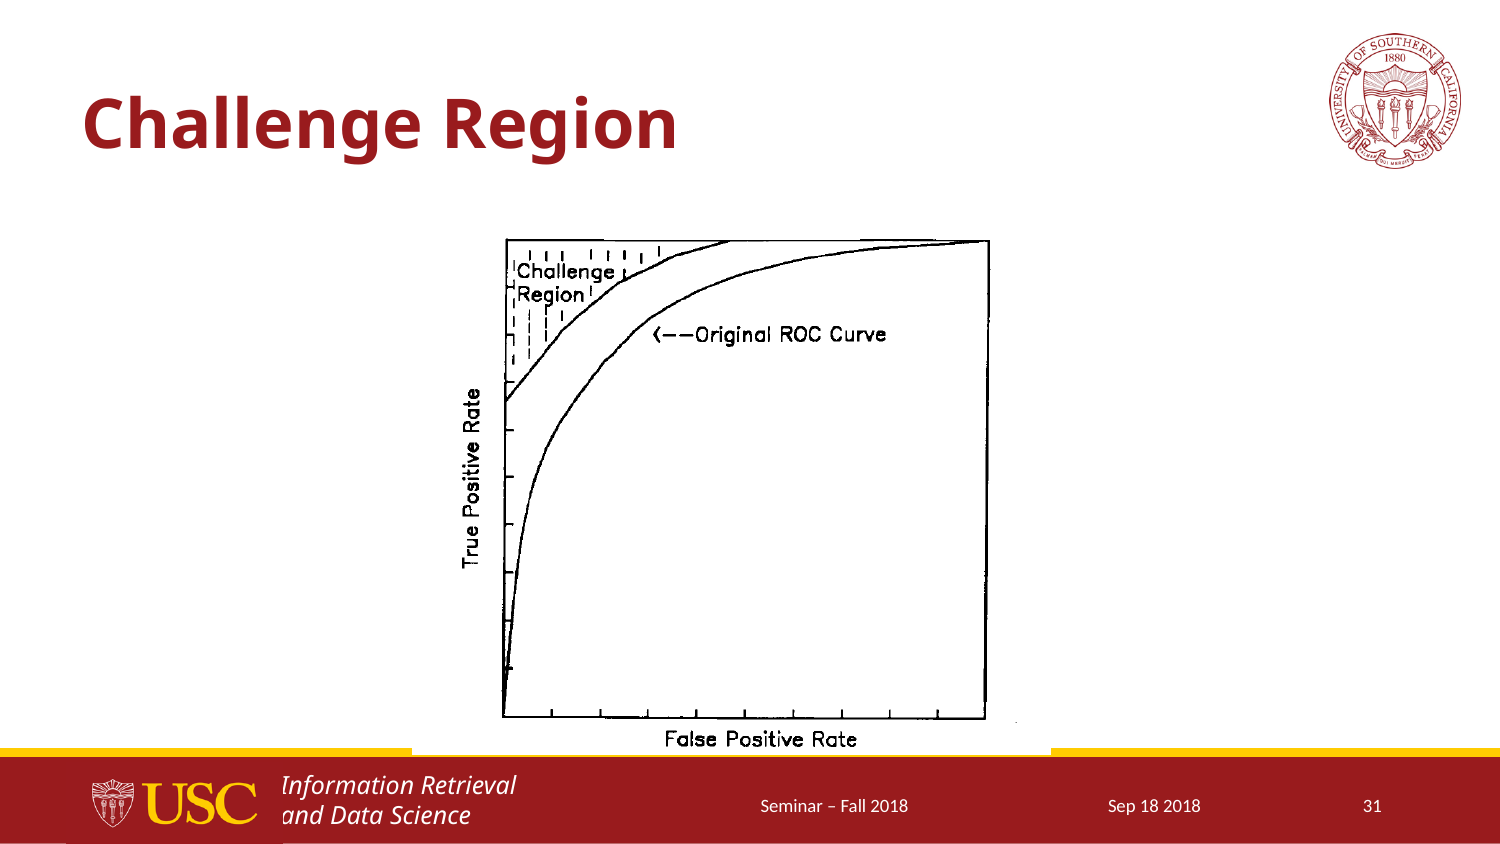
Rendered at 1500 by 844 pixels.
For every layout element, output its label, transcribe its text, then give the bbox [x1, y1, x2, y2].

slide_number 31 [1319, 782, 1397, 827]
picture [66, 762, 283, 844]
footer Seminar – Fall 2018 [621, 782, 1048, 827]
picture [1329, 33, 1461, 169]
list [412, 224, 1051, 755]
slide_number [1093, 782, 1308, 827]
title Challenge Region [66, 44, 1397, 208]
